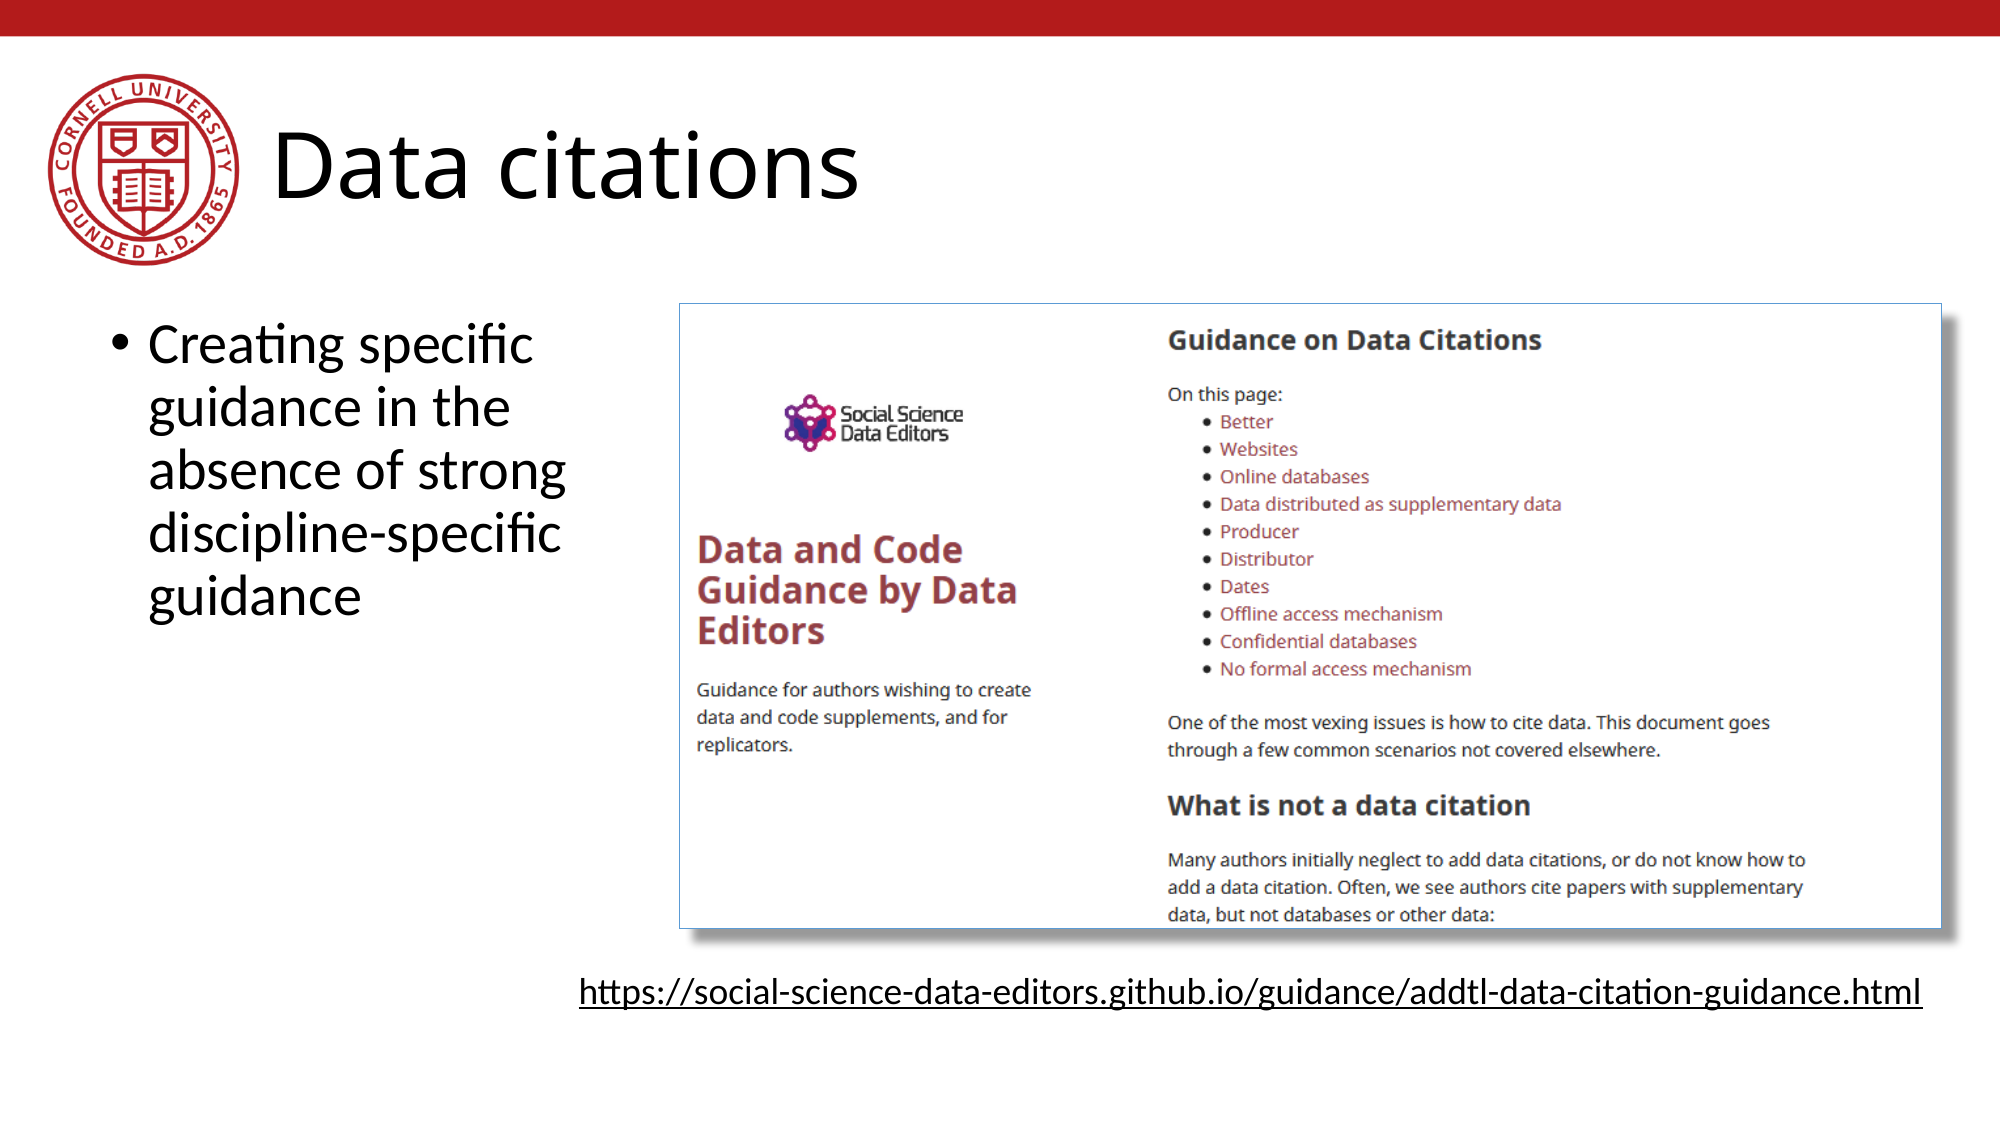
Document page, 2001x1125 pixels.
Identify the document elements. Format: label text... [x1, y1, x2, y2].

list Creating specific guidance in the absence of strong discipline-specific guidance [95, 306, 631, 1021]
picture [39, 65, 255, 274]
picture [679, 303, 1942, 929]
text_box https://social-science-data-editors.github.io/guidance/addtl-data-citation-guidance.html [563, 959, 1989, 1020]
title Data citations [255, 59, 1860, 278]
